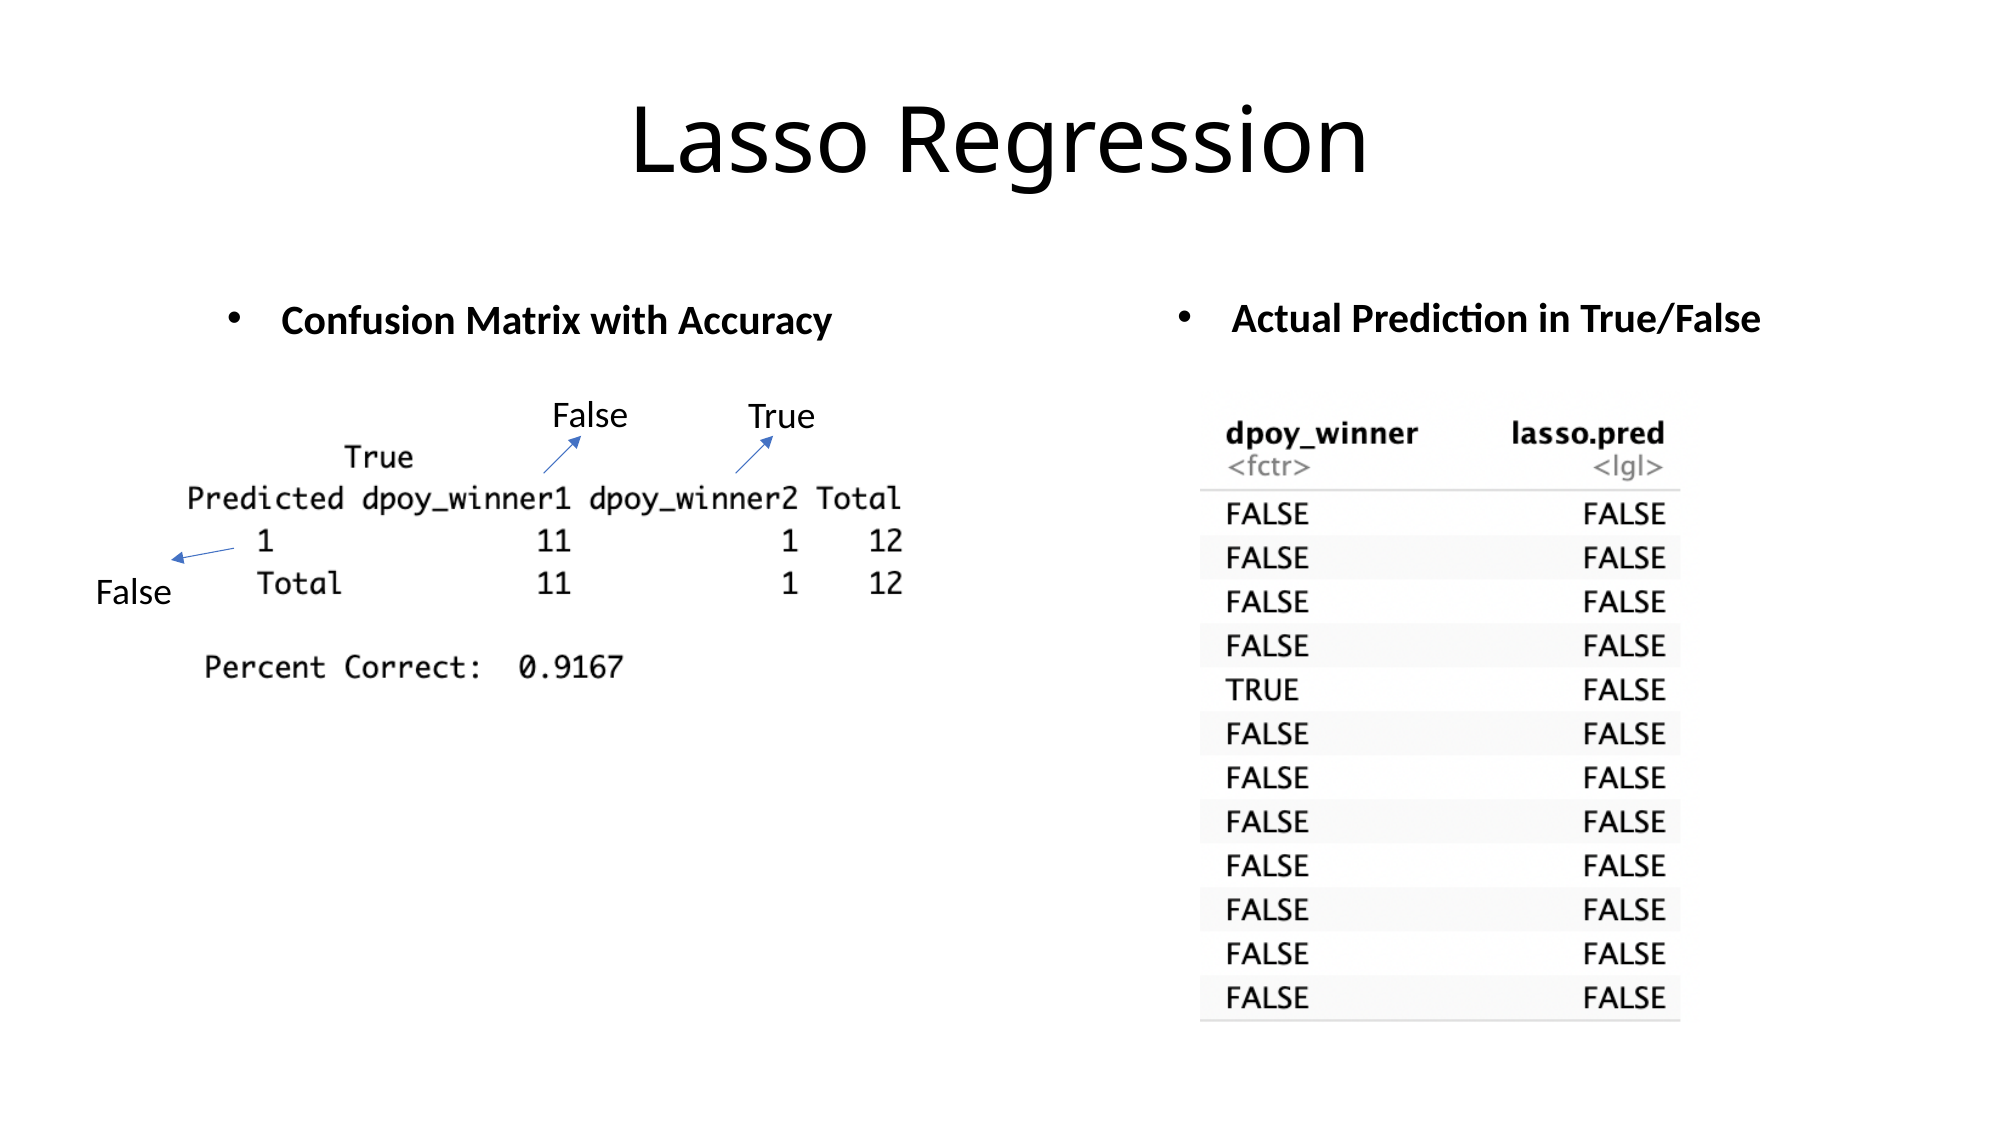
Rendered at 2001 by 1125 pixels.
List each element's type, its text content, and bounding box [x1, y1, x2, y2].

title Lasso Regression [138, 54, 1862, 232]
text_box Actual Prediction in True/False [1162, 283, 1817, 349]
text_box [735, 435, 774, 474]
picture [171, 418, 967, 707]
text_box Confusion Matrix with Accuracy [212, 285, 926, 350]
picture [1199, 390, 1700, 1023]
text_box False [81, 559, 171, 620]
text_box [543, 435, 582, 474]
text_box False [537, 382, 650, 418]
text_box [170, 548, 234, 560]
text_box True [733, 383, 846, 418]
